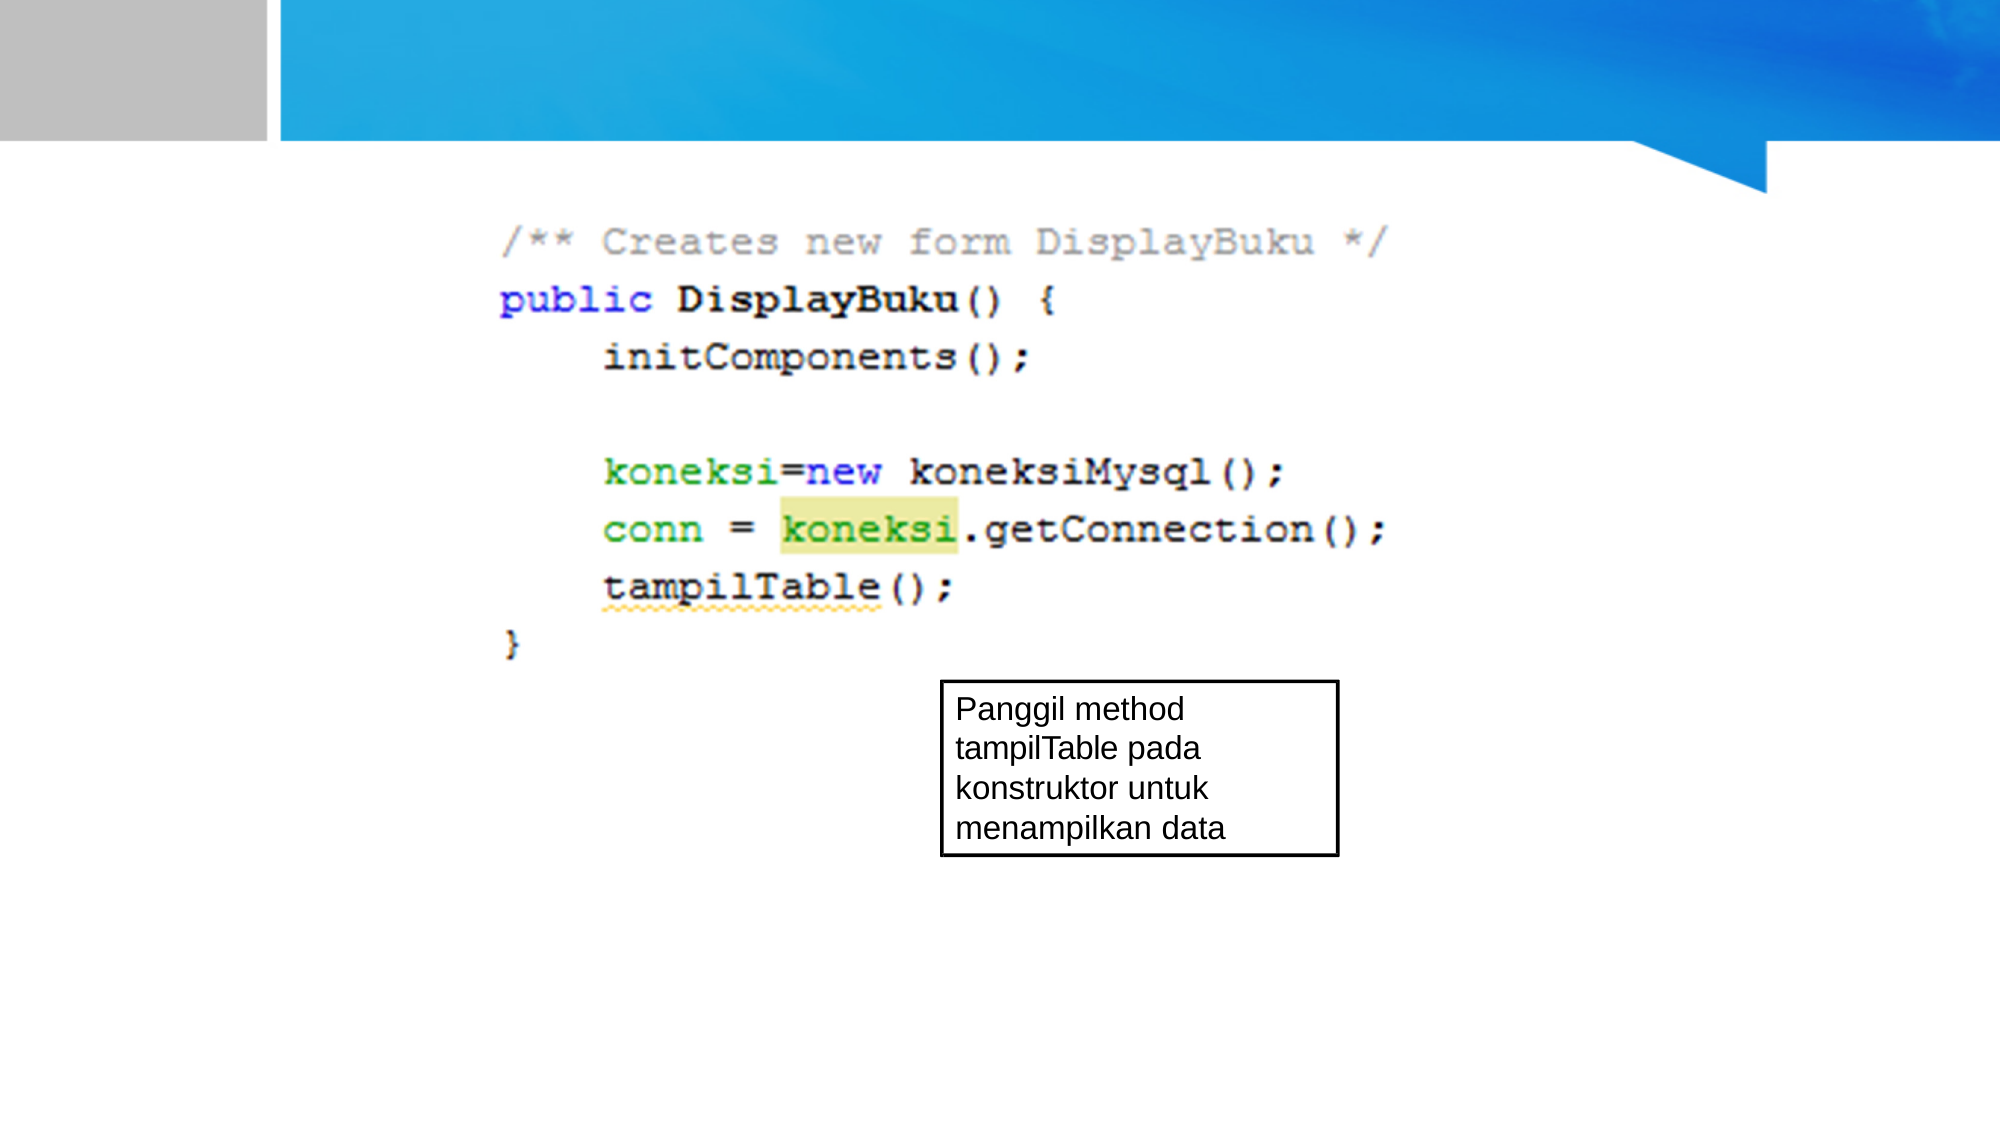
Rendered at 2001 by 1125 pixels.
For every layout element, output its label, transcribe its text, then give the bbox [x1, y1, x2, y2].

picture [0, 0, 2000, 1125]
text_box Panggil method tampilTable pada konstruktor untuk menampilkan data [953, 685, 1228, 847]
text_box [496, 221, 1392, 666]
text_box [940, 679, 1340, 858]
